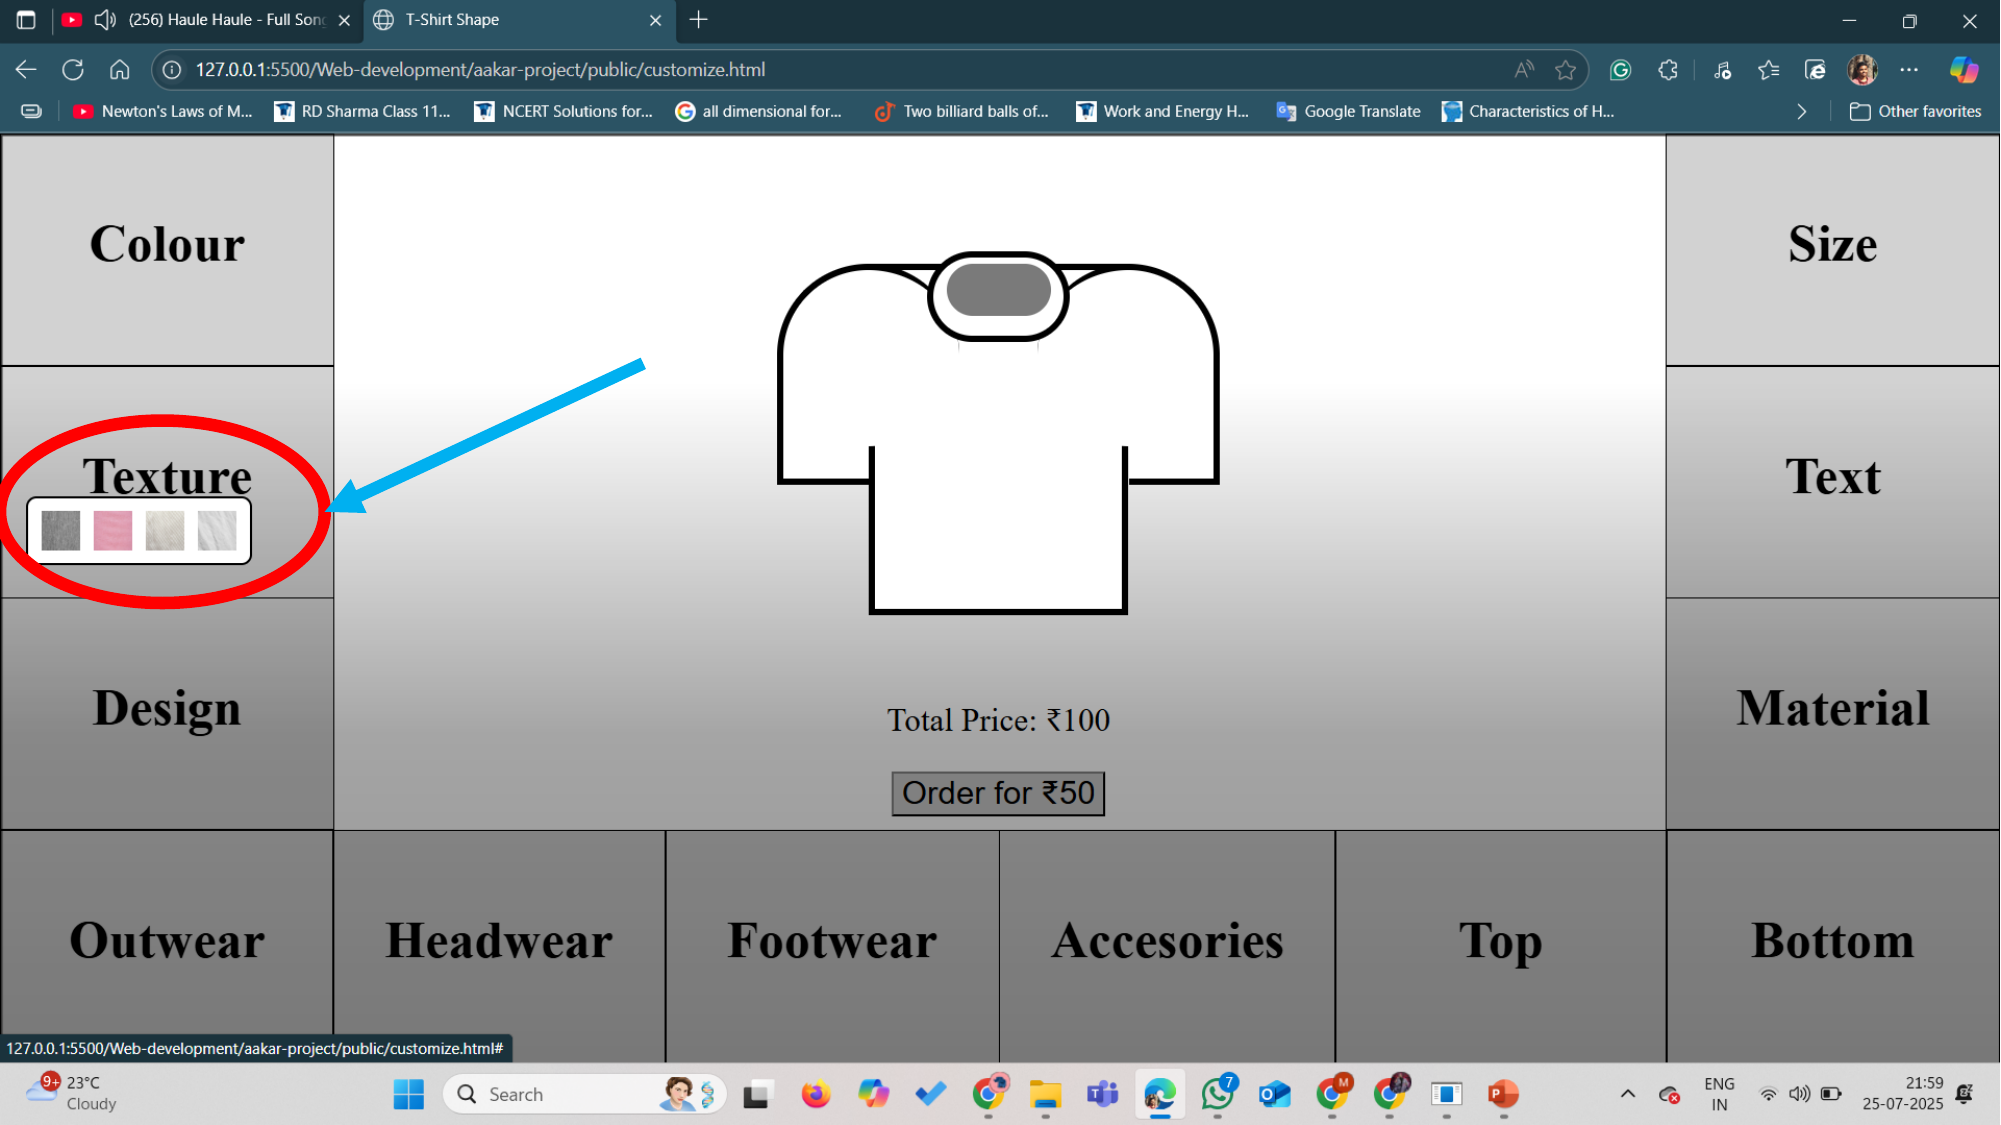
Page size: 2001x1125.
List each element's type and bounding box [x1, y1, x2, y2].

picture [0, 0, 2000, 1125]
text_box [324, 363, 644, 512]
